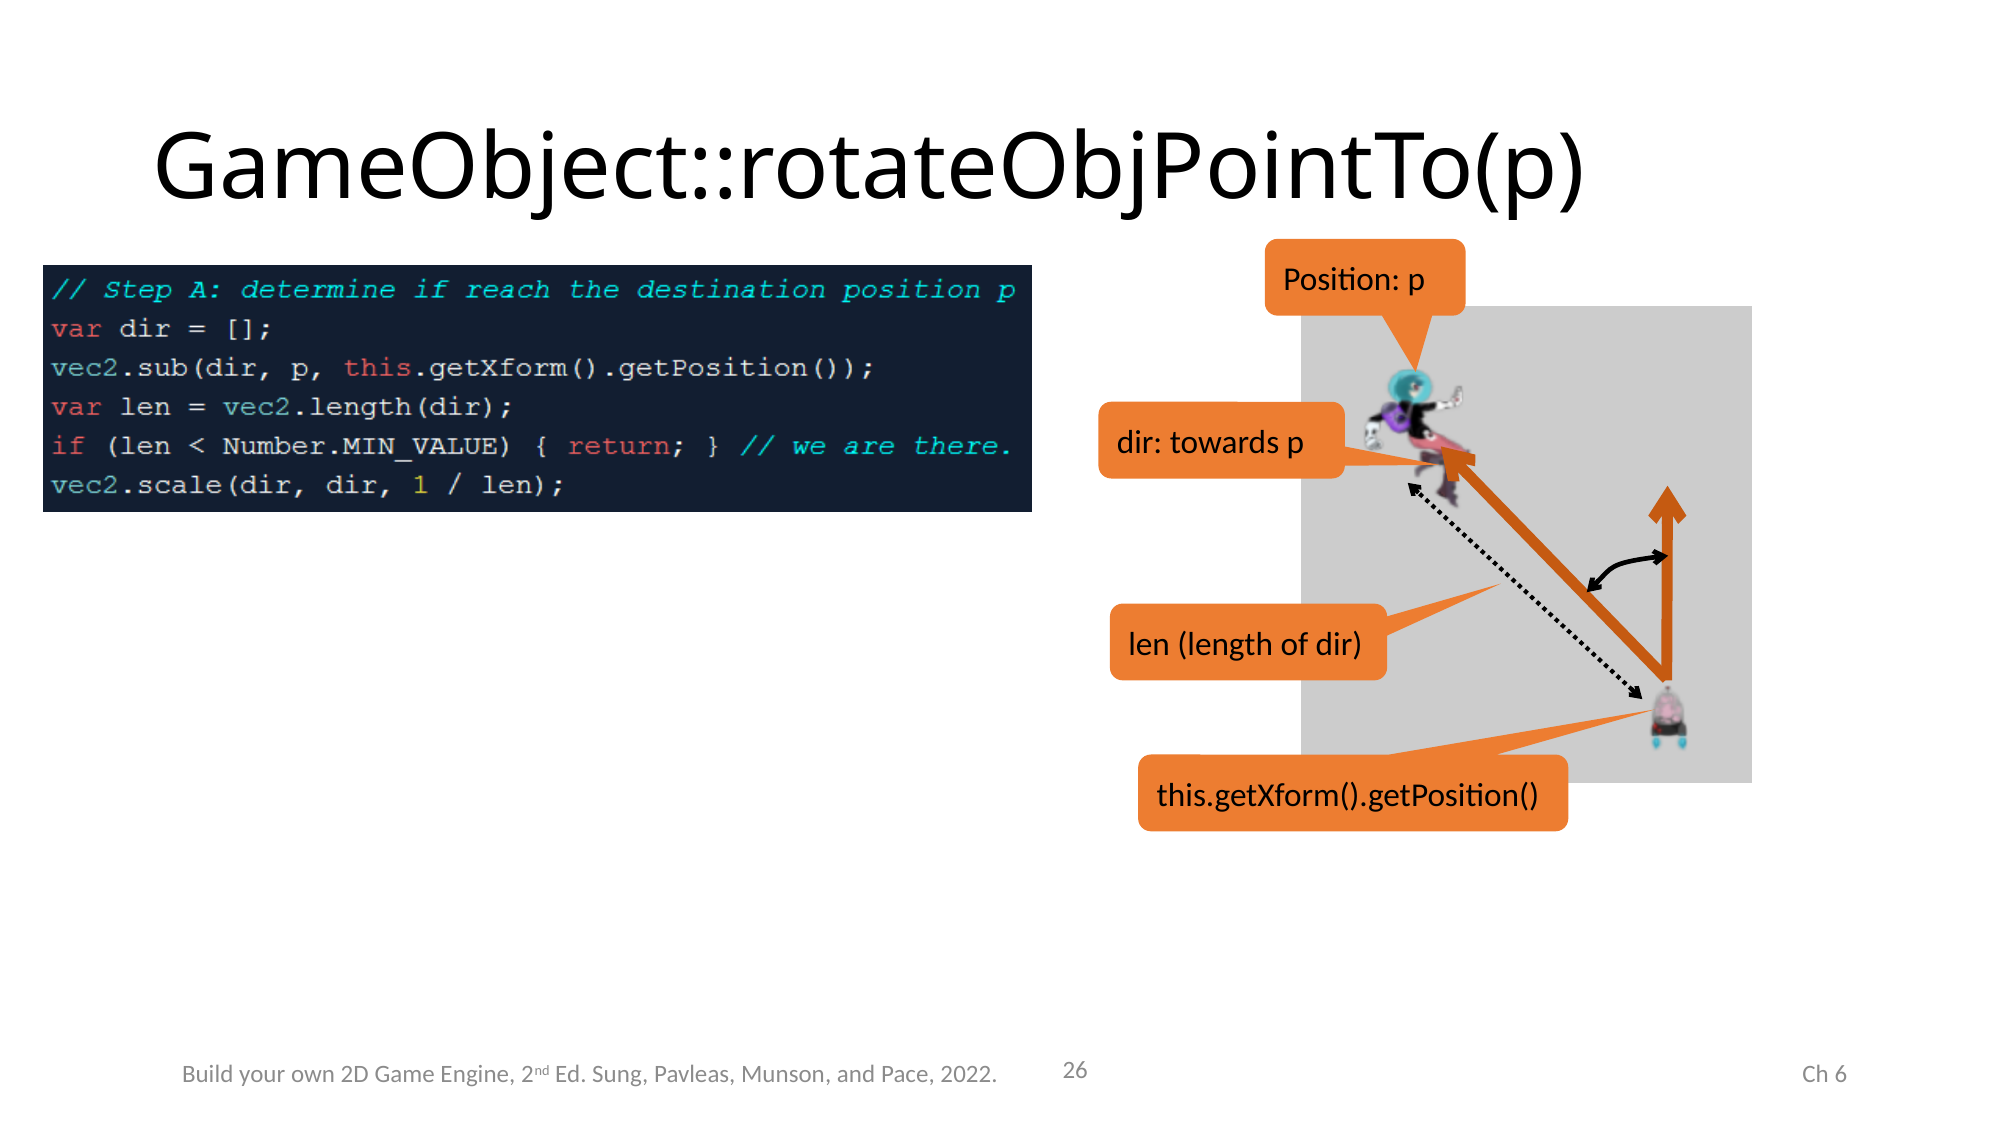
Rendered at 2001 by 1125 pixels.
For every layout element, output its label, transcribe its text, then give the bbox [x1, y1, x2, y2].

title GameObject::rotateObjPointTo(p) [137, 59, 1863, 278]
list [43, 265, 1032, 512]
text_box this.getXform().getPosition() [1137, 753, 1570, 833]
text_box len (length of dir) [1108, 602, 1301, 682]
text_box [1301, 306, 1752, 783]
text_box dir: towards p [1097, 400, 1301, 480]
text_box Position: p [1263, 237, 1467, 317]
